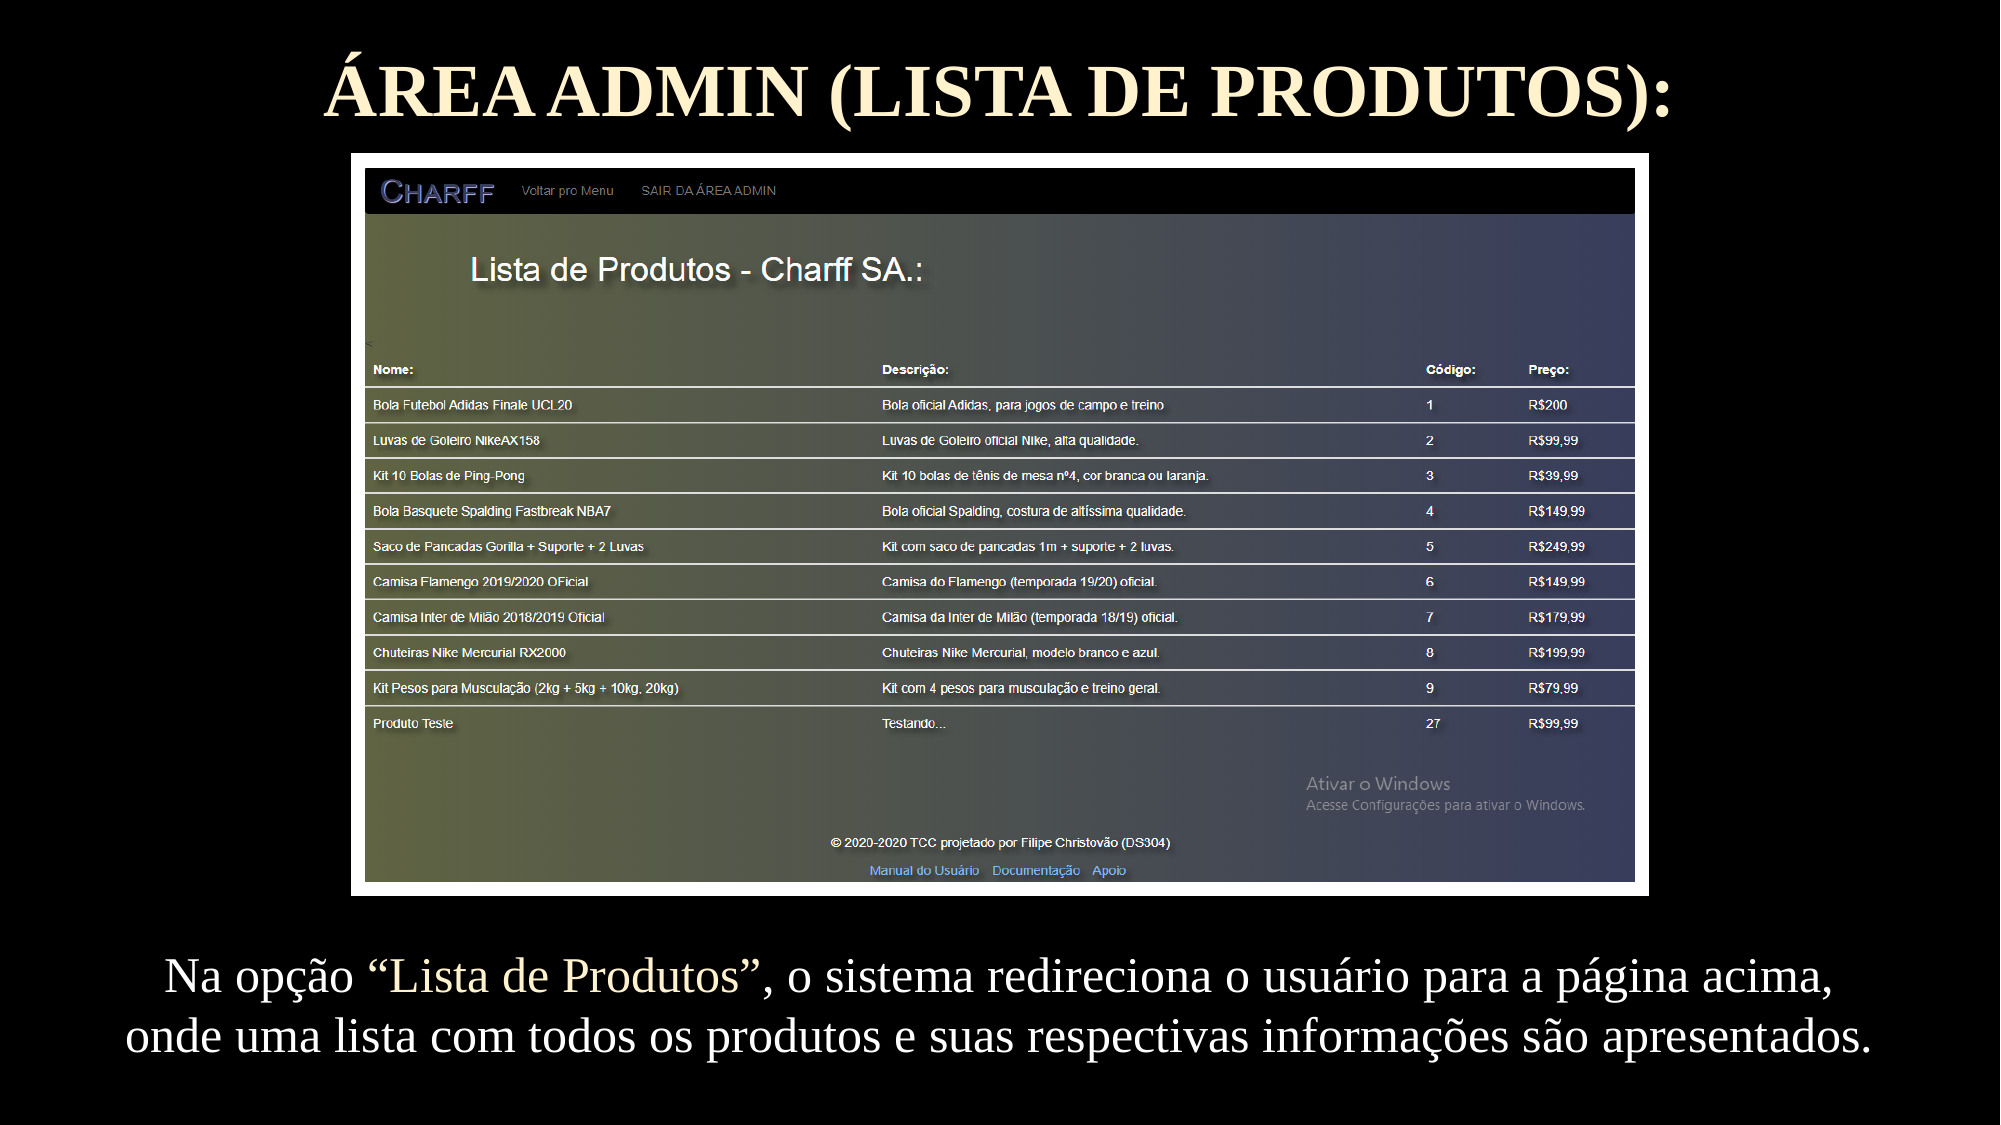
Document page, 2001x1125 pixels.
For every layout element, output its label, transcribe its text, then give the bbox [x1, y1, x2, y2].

text_box Na opção “Lista de Produtos”, o sistema redireciona o usuário para a página acima, onde uma lista com todos os produtos e suas respectivas informações são apresentados. [105, 934, 1895, 1070]
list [365, 167, 1635, 882]
title ÁREA ADMIN (LISTA DE PRODUTOS): [105, 39, 1895, 145]
